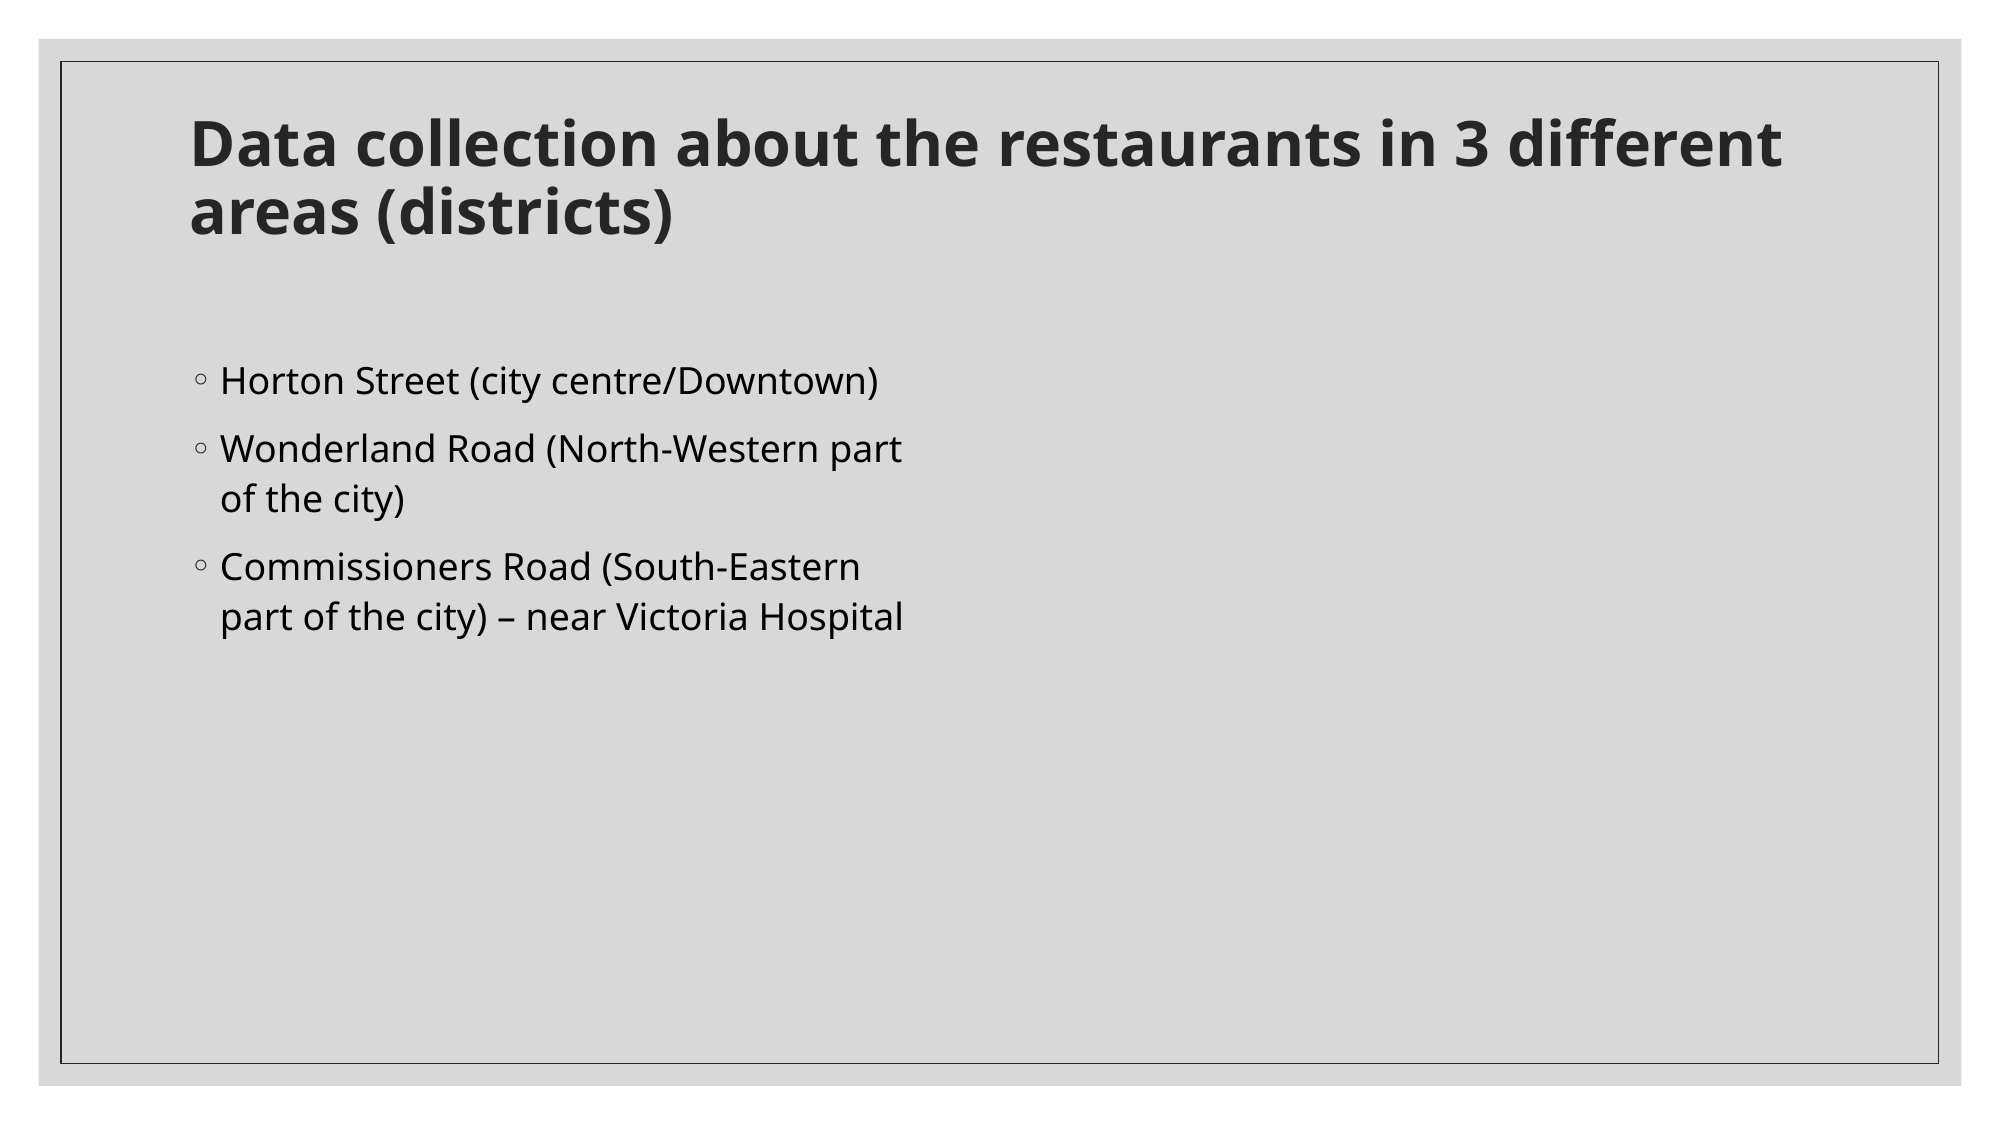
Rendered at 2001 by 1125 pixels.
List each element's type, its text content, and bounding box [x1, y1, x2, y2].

title Data collection about the restaurants in 3 different areas (districts) [174, 105, 1825, 331]
list Horton Street (city centre/Downtown) Wonderland Road (North-Western part of the city) Commissioners Road (South-Eastern part of the city) – near Victoria Hospital [174, 345, 940, 960]
